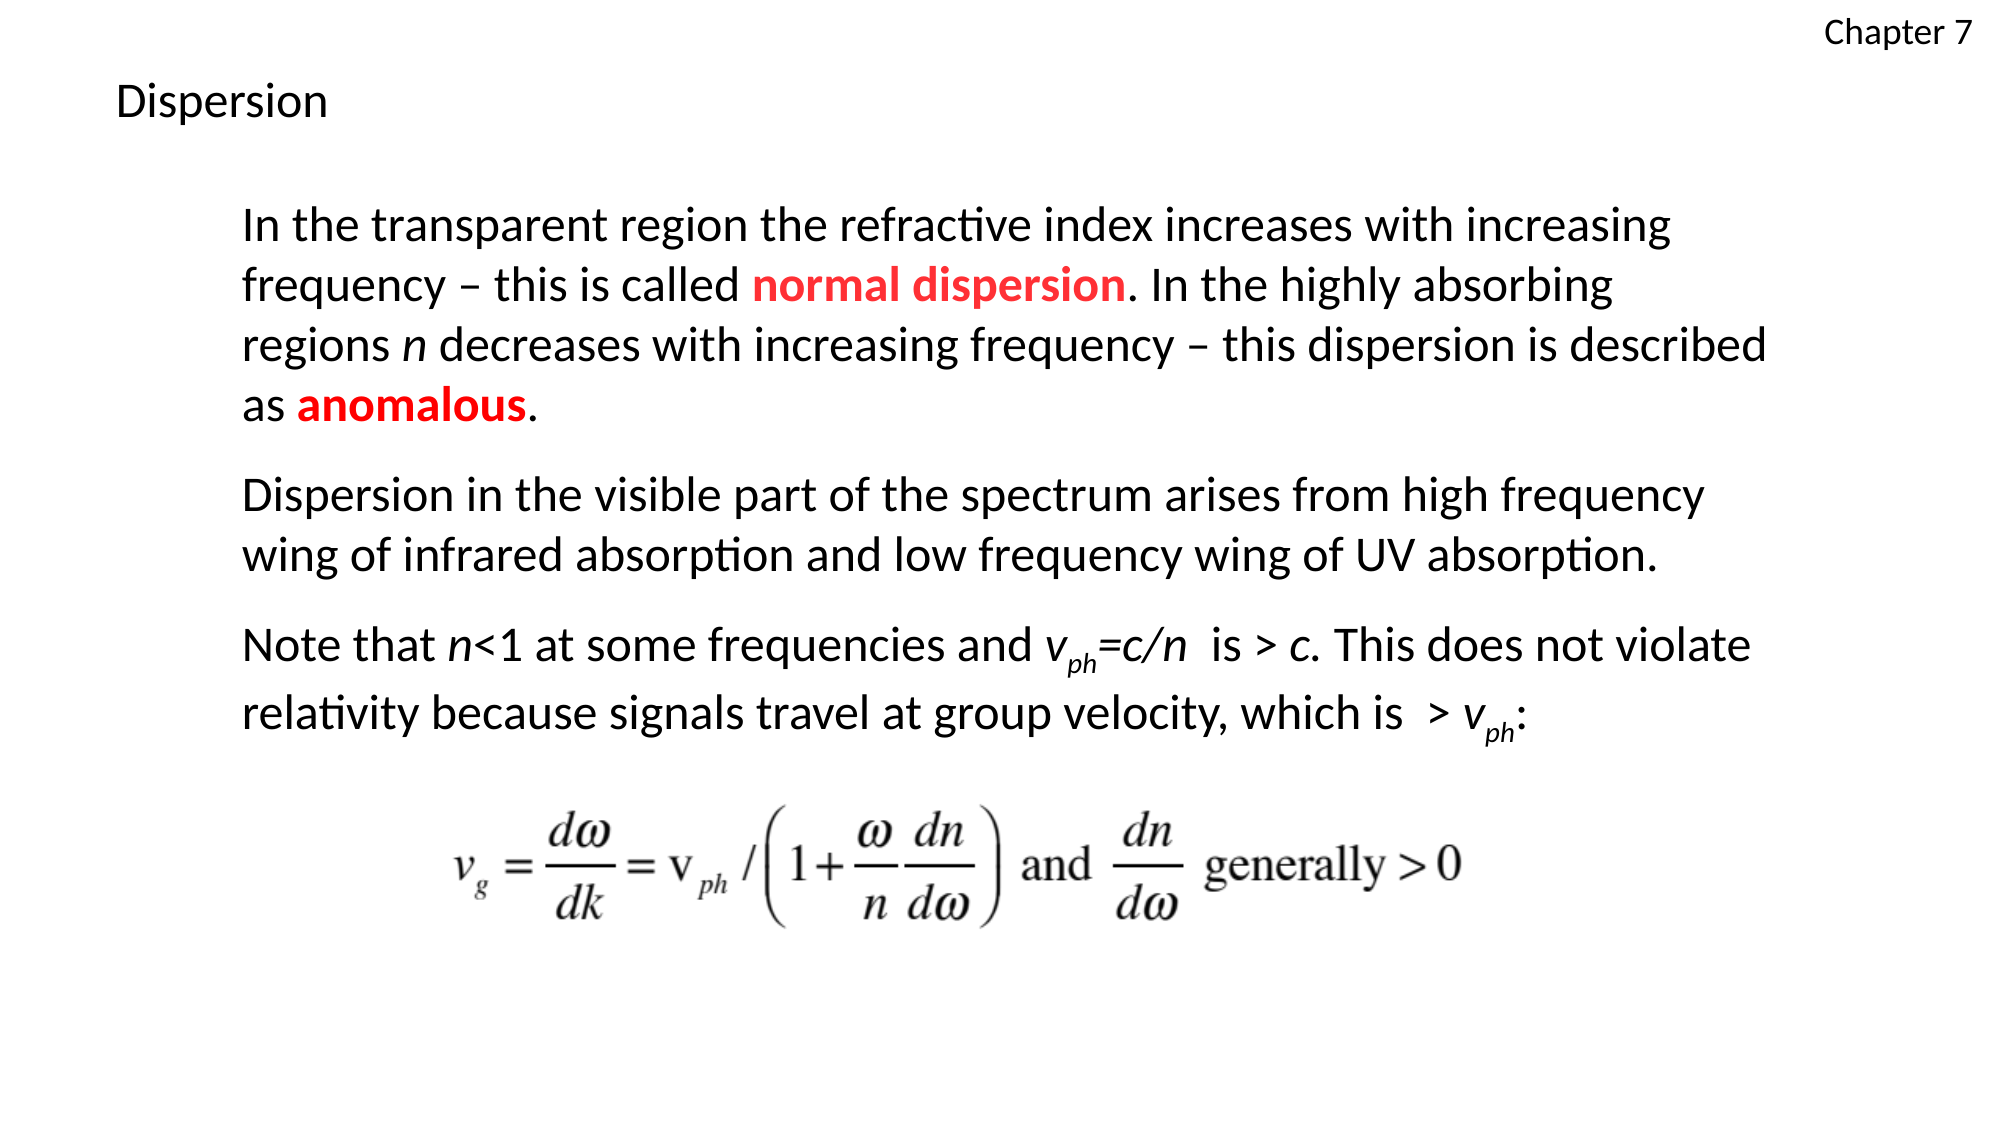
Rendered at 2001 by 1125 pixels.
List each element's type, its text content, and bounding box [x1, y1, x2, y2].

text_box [449, 798, 1463, 931]
text_box In the transparent region the refractive index increases with increasing frequency – this is called normal dispersion. In the highly absorbing regions n decreases with increasing frequency – this dispersion is described as anomalous. Dispersion in the visible part of the spectrum arises from high frequency wing of infrared absorption and low frequency wing of UV absorption. Note that n<1 at some frequencies and vph=c/n is > c. This does not violate relativity because signals travel at group velocity, which is > vph: [227, 183, 1788, 756]
text_box Dispersion [101, 60, 1101, 135]
text_box Chapter 7 [1809, 0, 1988, 60]
